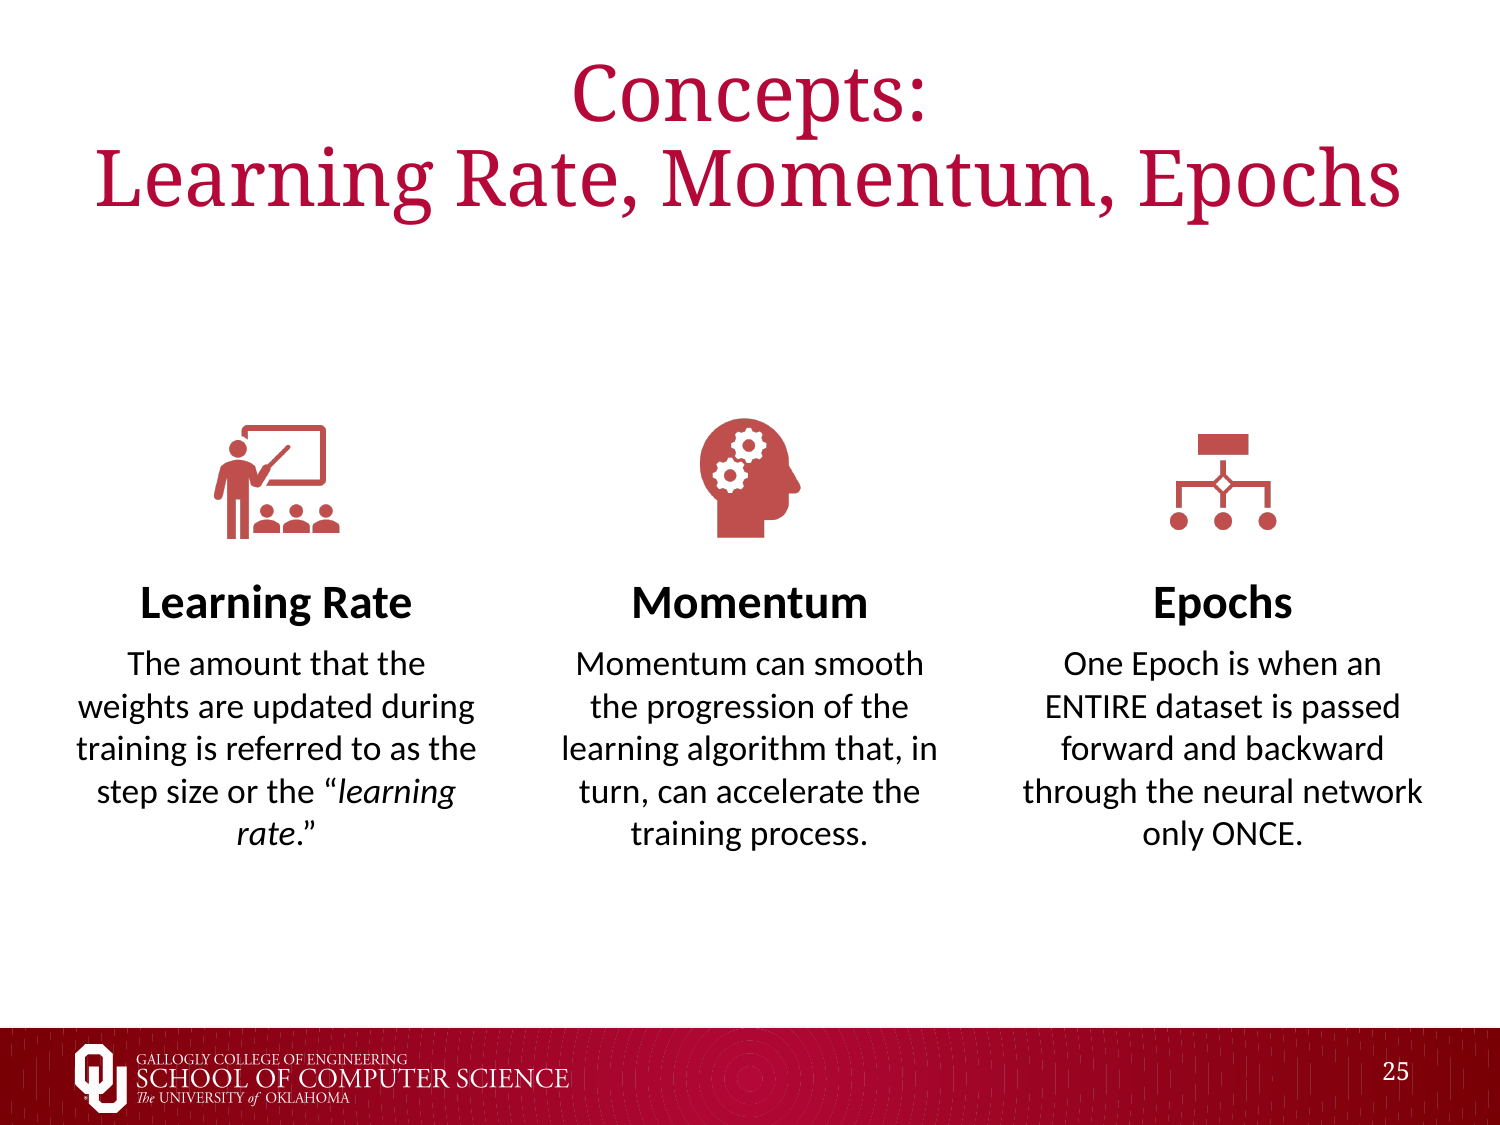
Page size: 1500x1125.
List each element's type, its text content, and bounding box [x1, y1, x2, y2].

picture [75, 1044, 569, 1113]
title Concepts: Learning Rate, Momentum, Epochs [75, 45, 1425, 233]
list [74, 262, 1426, 1006]
slide_number 25 [1074, 1042, 1425, 1103]
